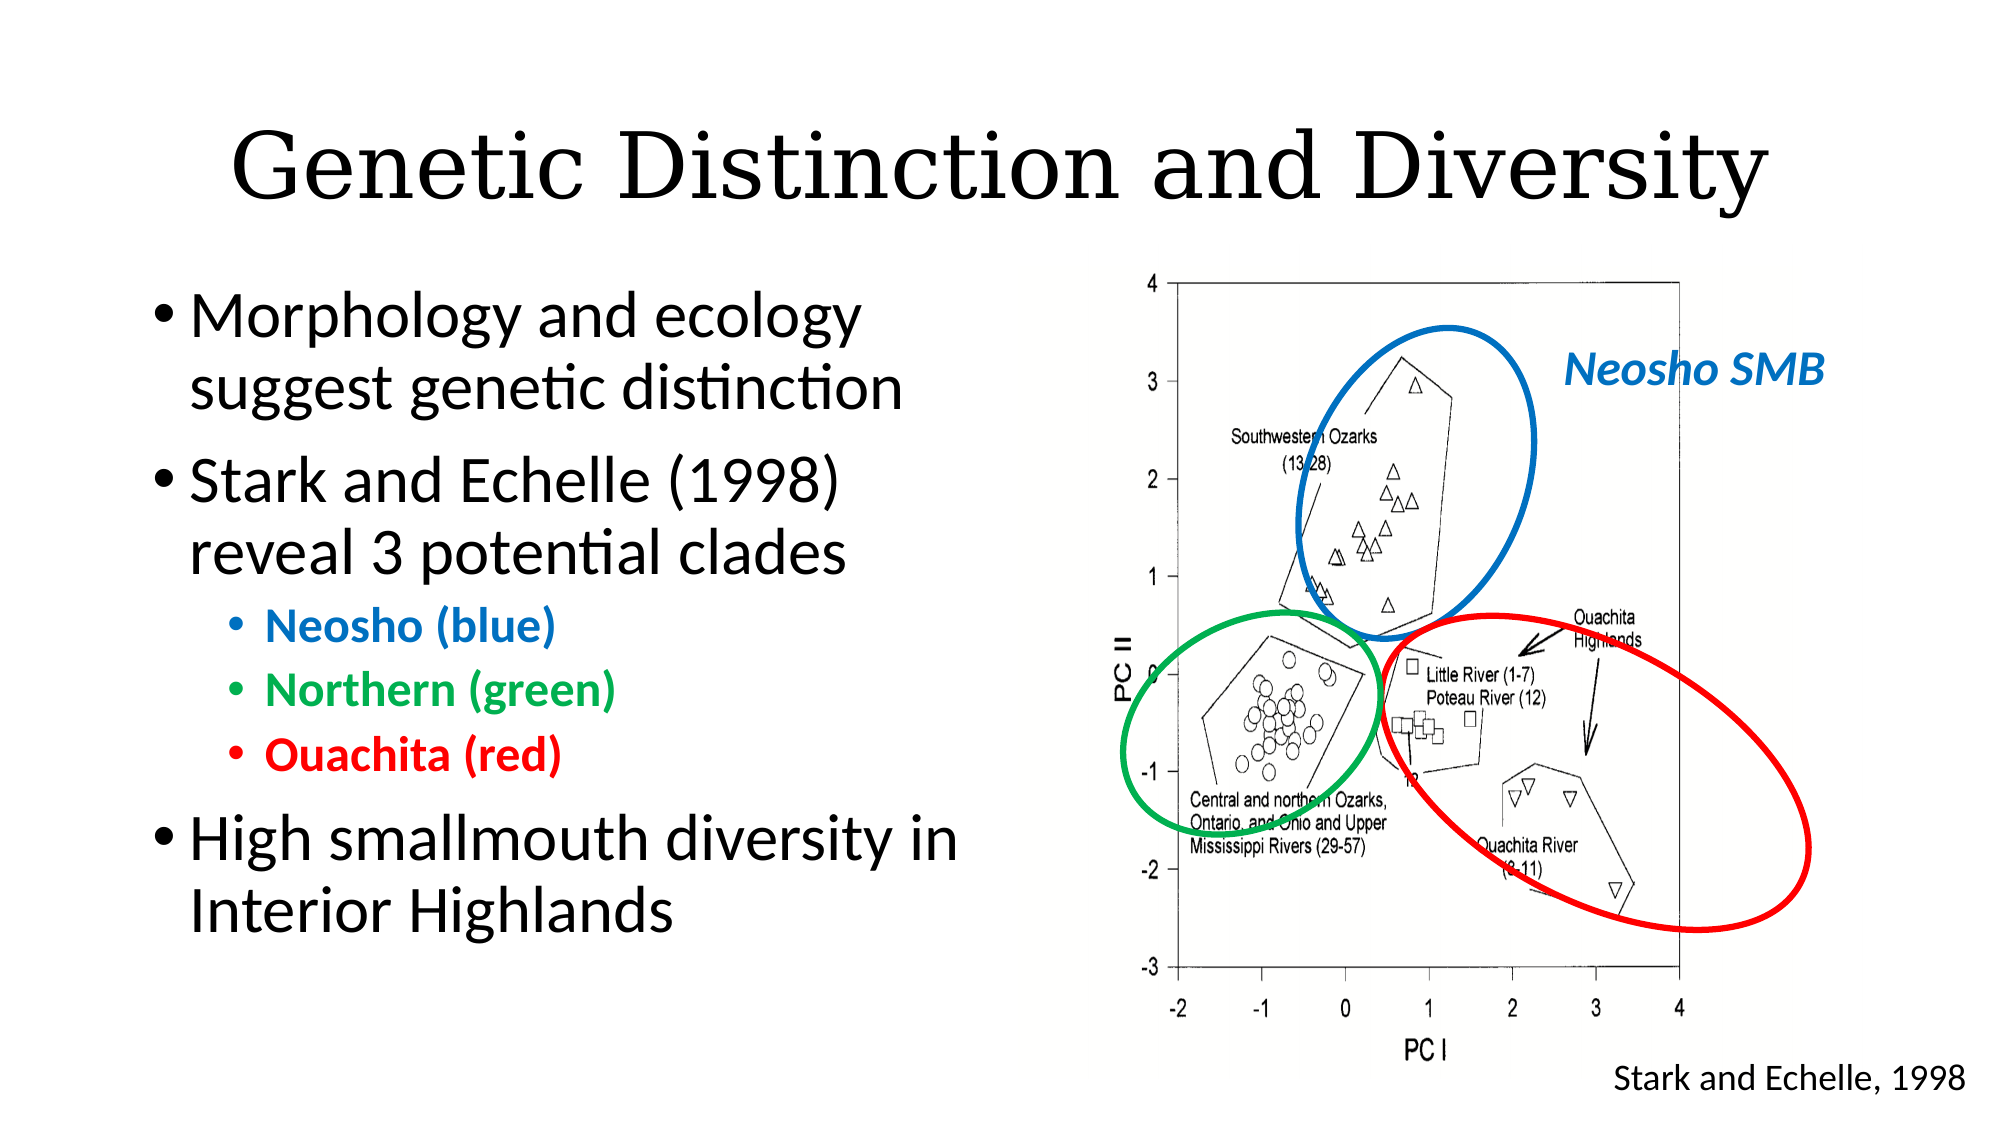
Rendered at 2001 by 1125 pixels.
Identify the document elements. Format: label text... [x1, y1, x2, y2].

list Morphology and ecology suggest genetic distinction Stark and Echelle (1998) reveal 3 potential clades Neosho (blue) Northern (green) Ouachita (red) High smallmouth diversity in Interior Highlands [137, 272, 988, 1076]
title Genetic Distinction and Diversity [137, 59, 1863, 278]
text_box Stark and Echelle, 1998 [1598, 1045, 1990, 1106]
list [1018, 244, 1863, 1079]
